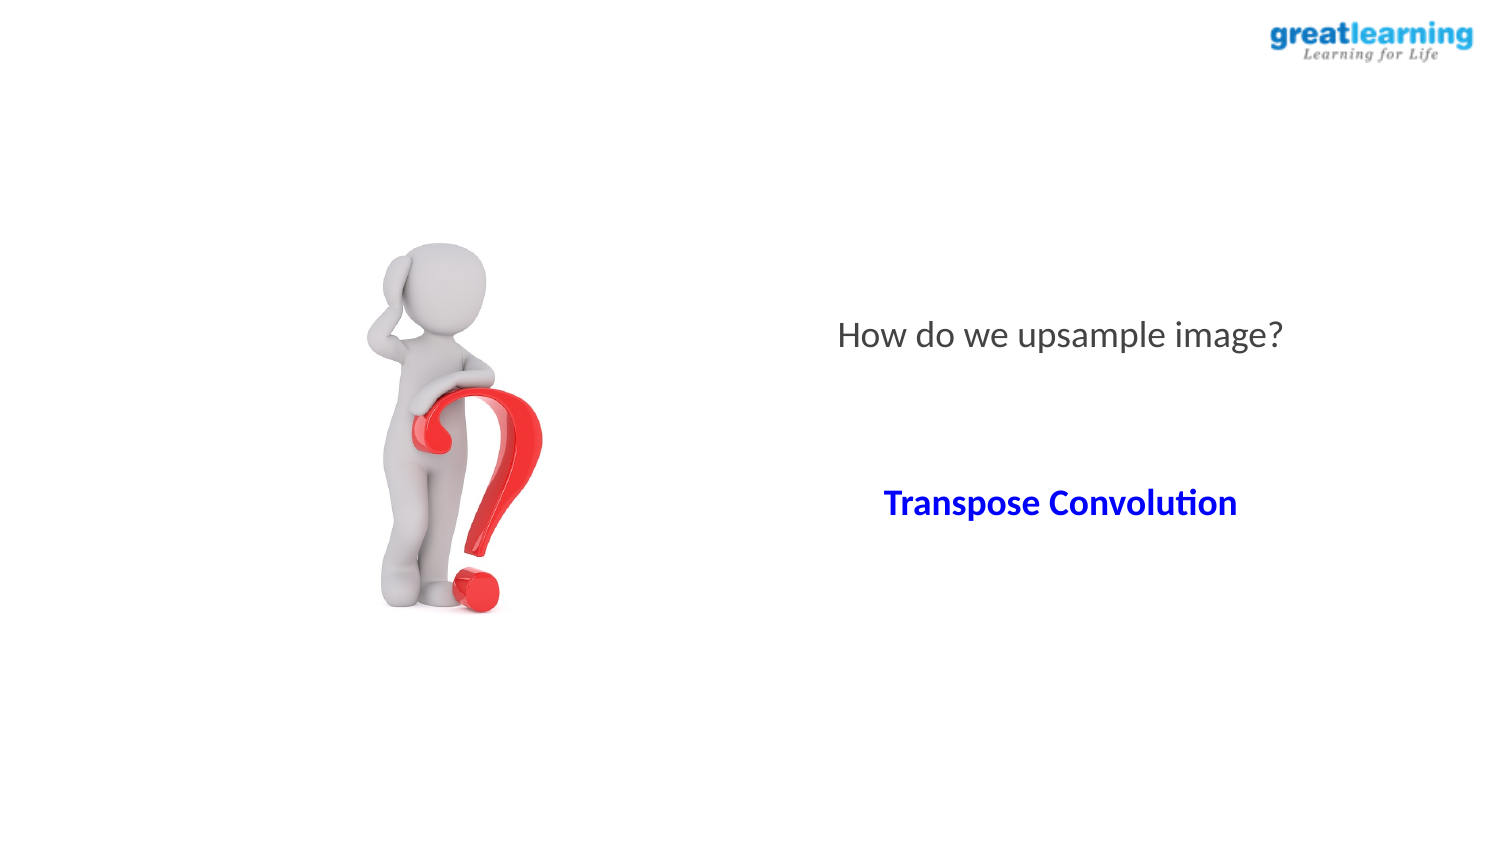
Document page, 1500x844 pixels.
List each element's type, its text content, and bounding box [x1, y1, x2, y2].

text_box Transpose Convolution [792, 465, 1330, 536]
picture [239, 215, 653, 629]
text_box How do we upsample image? [717, 241, 1405, 418]
picture [1270, 20, 1474, 63]
